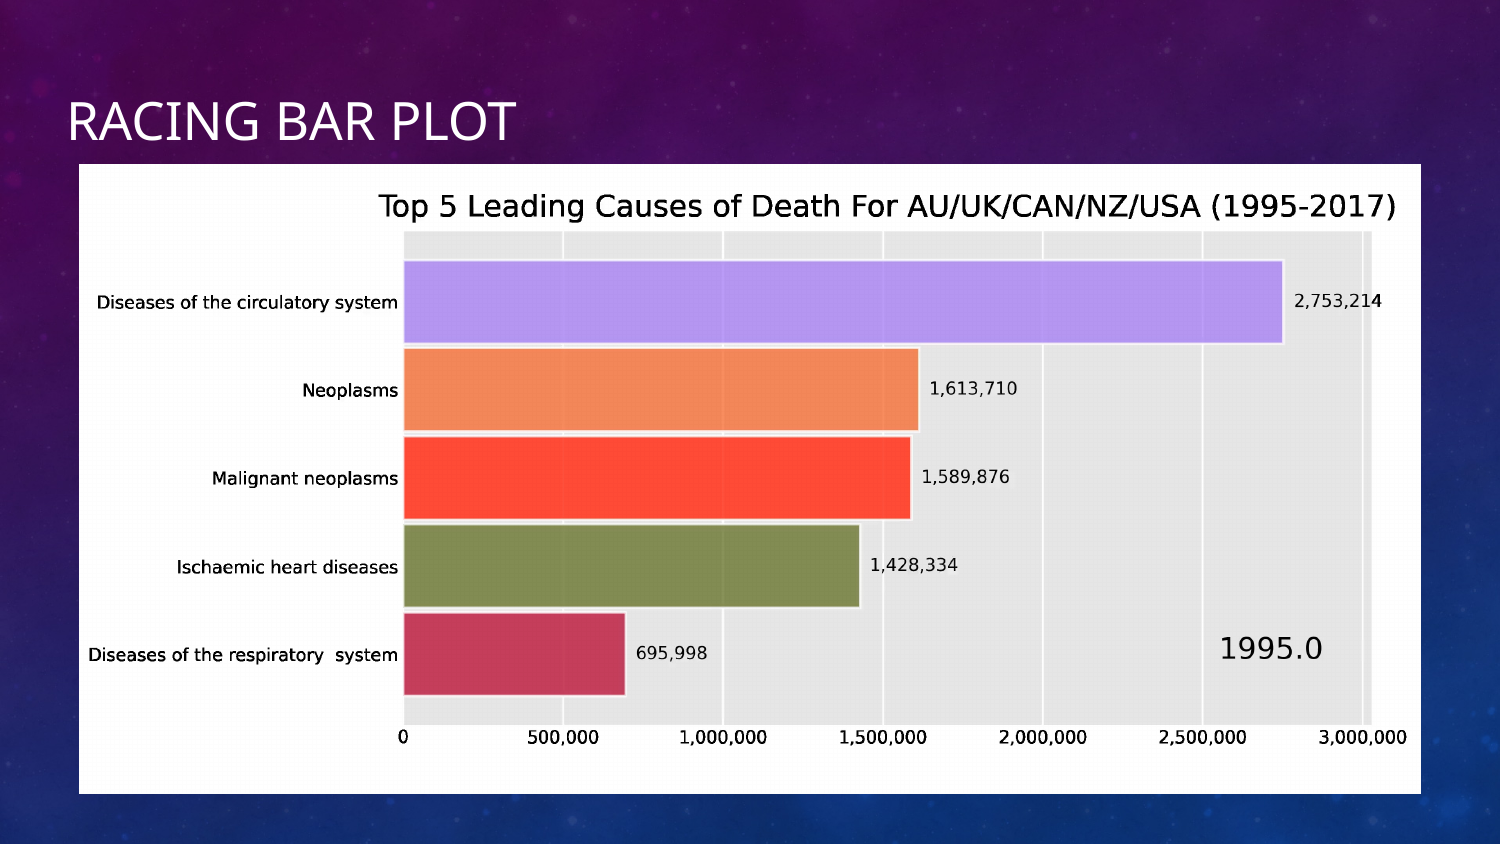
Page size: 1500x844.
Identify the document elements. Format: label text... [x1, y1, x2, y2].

picture [0, 0, 1500, 844]
title Racing Bar Plot [51, 72, 1449, 167]
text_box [78, 163, 1422, 795]
